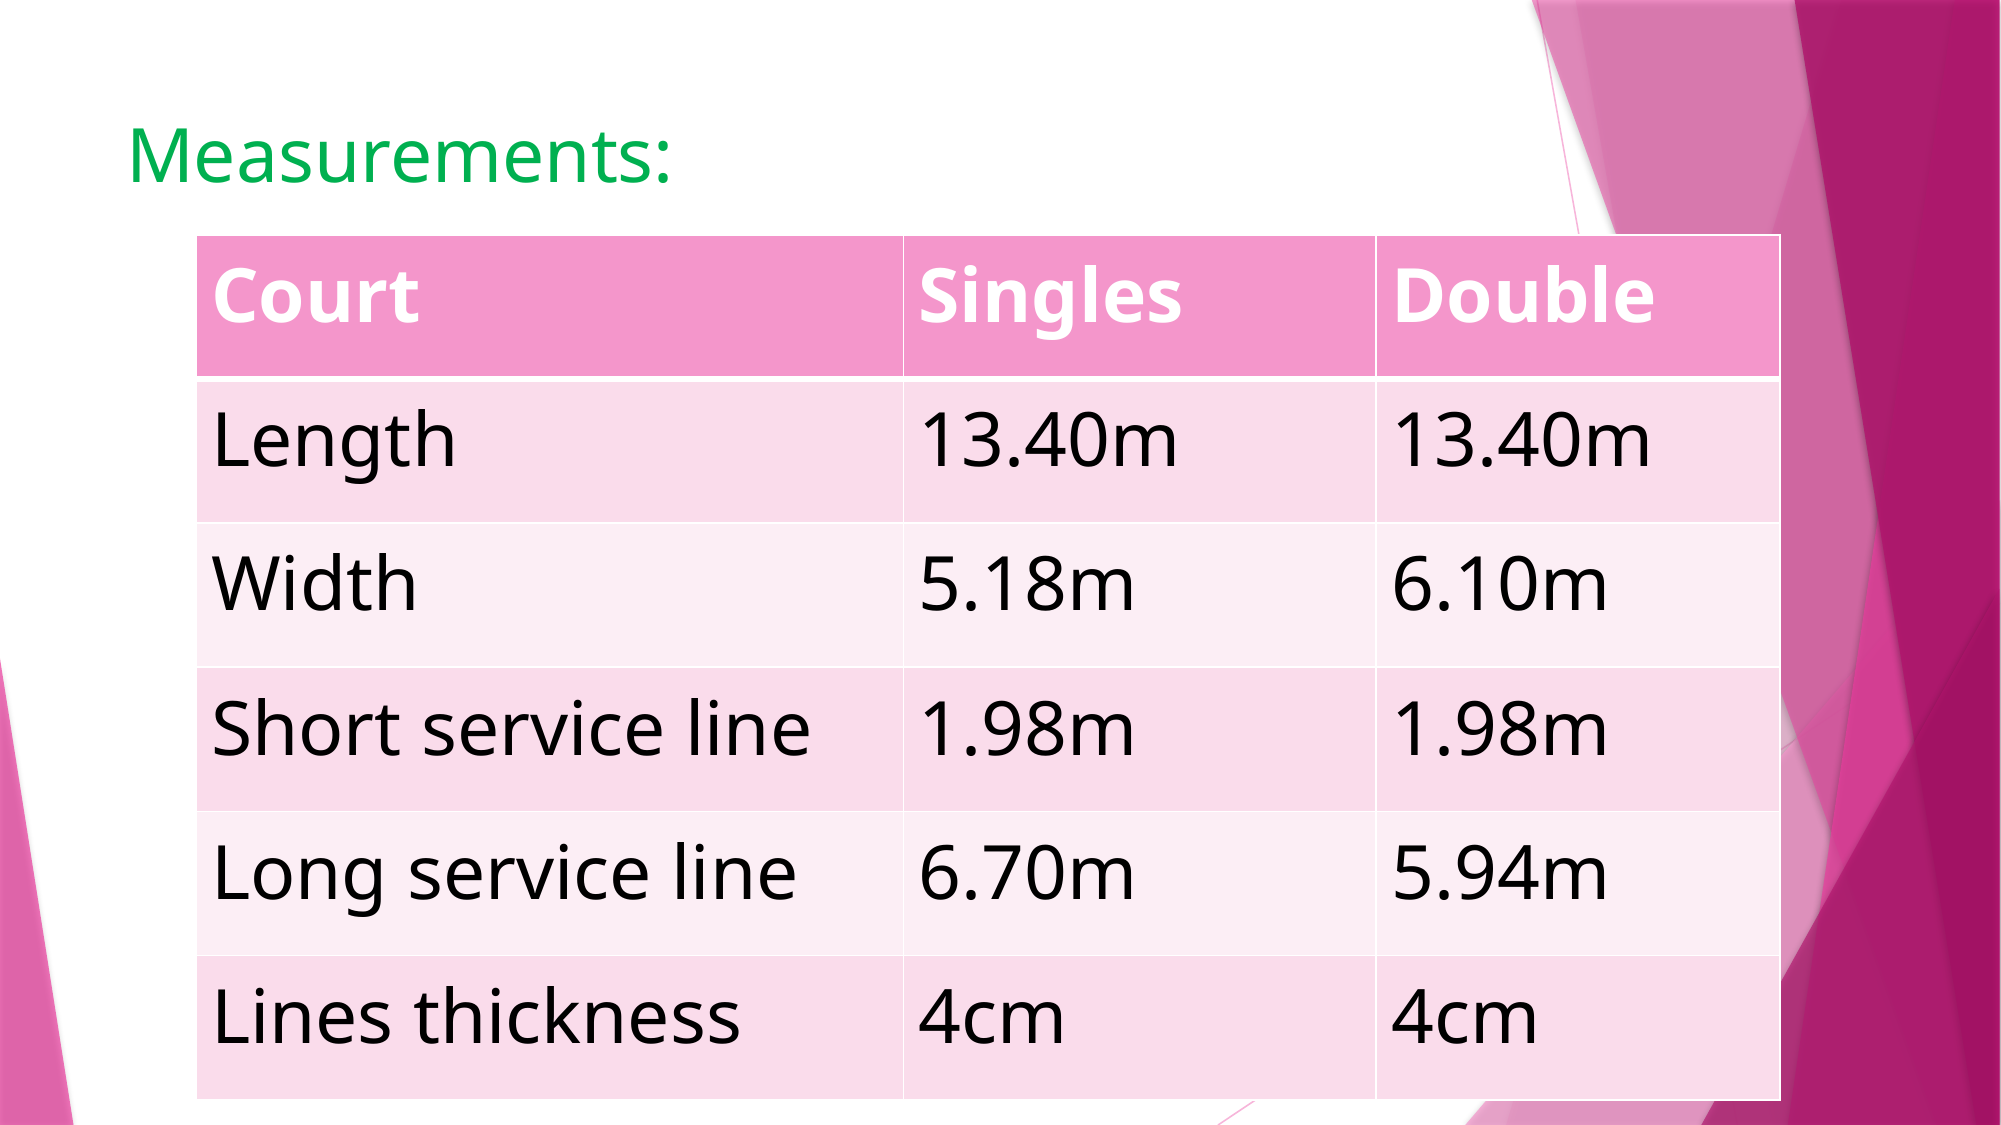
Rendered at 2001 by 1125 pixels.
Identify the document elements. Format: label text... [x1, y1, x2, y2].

table_cell Long service line [197, 812, 903, 955]
table_header Court [197, 236, 903, 376]
table_cell 13.40m [904, 382, 1375, 522]
table_cell Short service line [197, 668, 903, 811]
table_cell 13.40m [1377, 382, 1779, 522]
table_cell Length [197, 382, 903, 522]
table_header Double [1377, 236, 1779, 376]
table_cell 1.98m [904, 668, 1375, 811]
table_cell Lines thickness [197, 956, 903, 1099]
table_cell 4cm [1377, 956, 1779, 1099]
table_header Singles [904, 236, 1375, 376]
table_cell 6.70m [904, 812, 1375, 955]
table_cell 1.98m [1377, 668, 1779, 811]
table_cell 6.10m [1377, 524, 1779, 666]
title Measurements: [111, 99, 1522, 200]
table_cell Width [197, 524, 903, 666]
table_cell 5.18m [904, 524, 1375, 666]
table_cell 5.94m [1377, 812, 1779, 955]
table_cell 4cm [904, 956, 1375, 1099]
